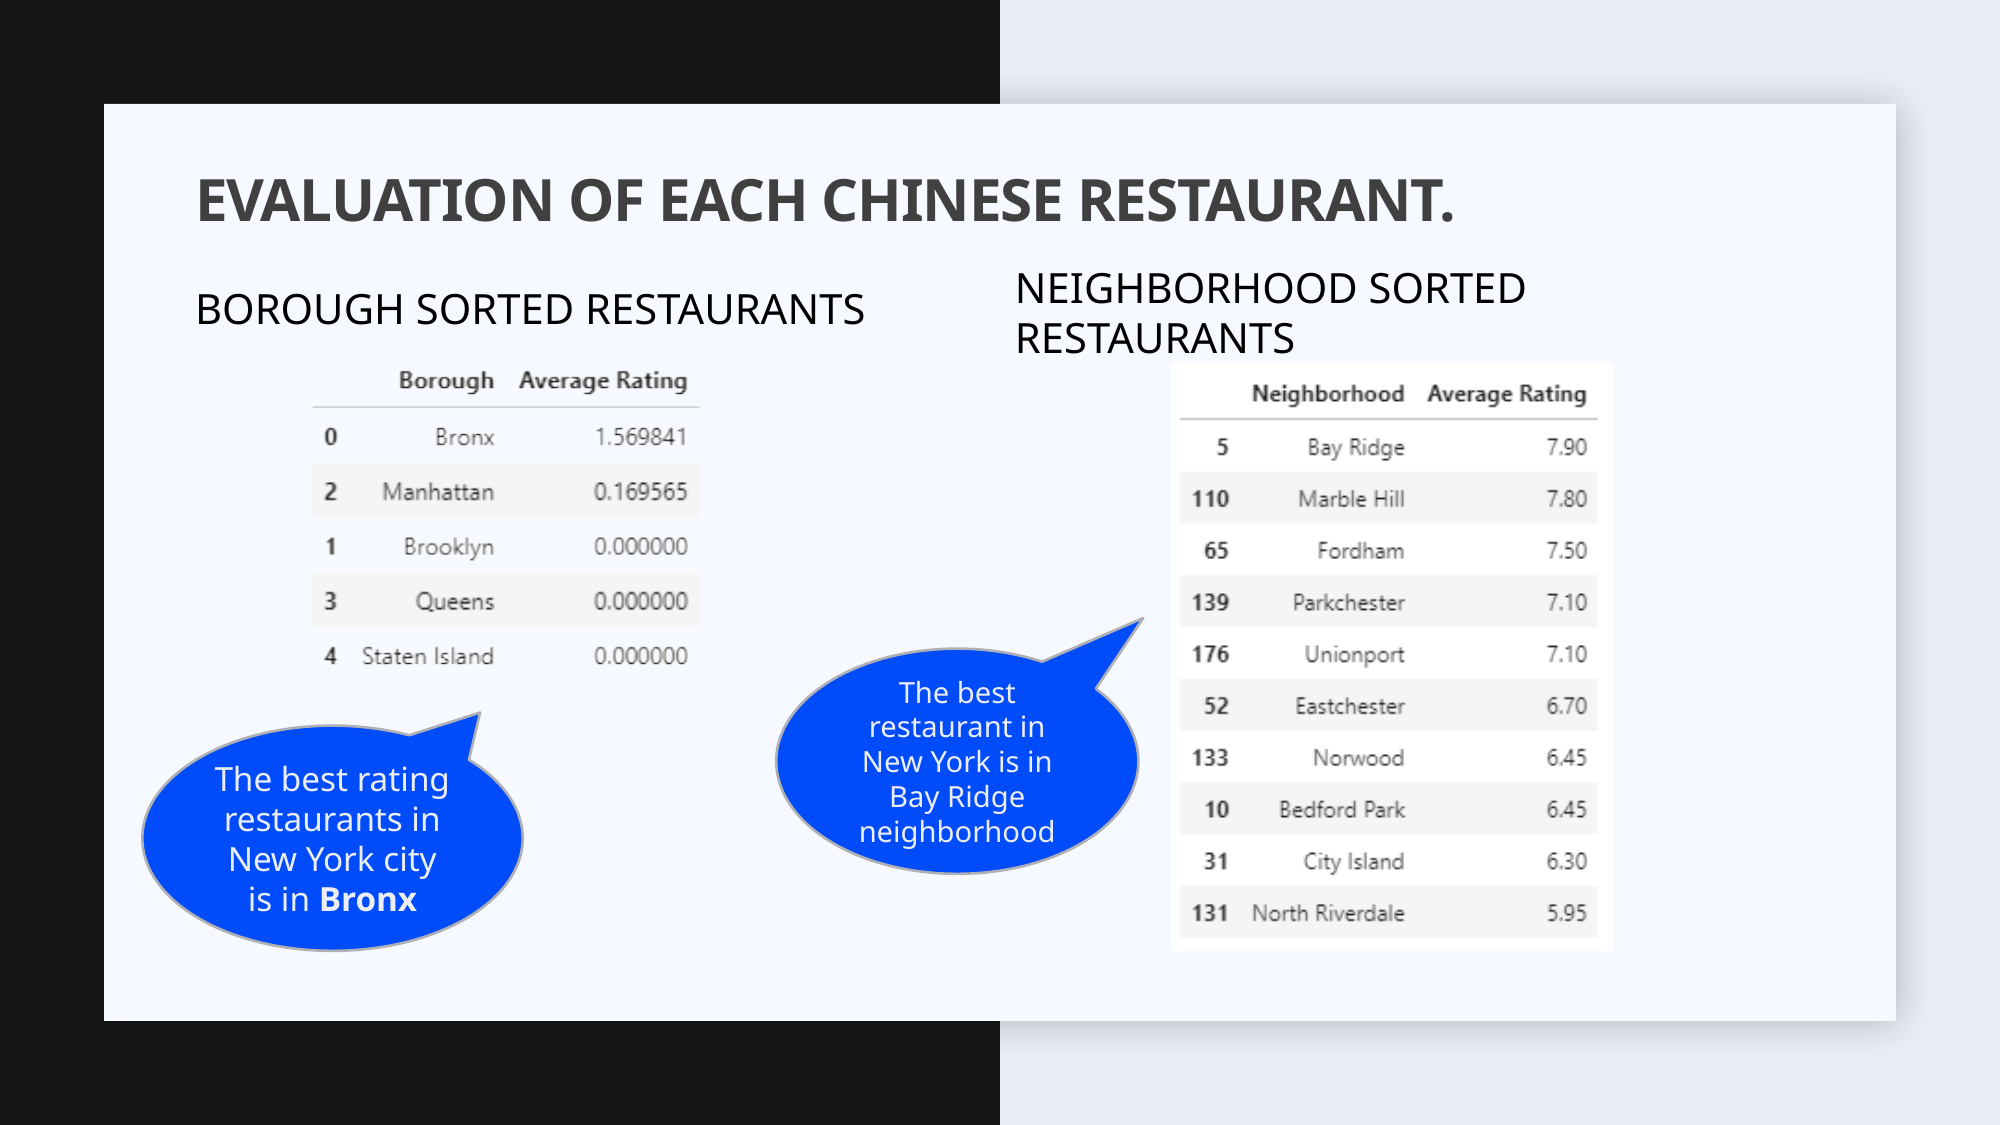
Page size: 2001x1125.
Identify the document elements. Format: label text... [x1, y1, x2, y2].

title evaluation of each Chinese restaurant. [180, 154, 1830, 251]
picture [305, 344, 716, 706]
text_box The best rating restaurants in New York city is in Bronx [141, 715, 525, 953]
text_box The best restaurant in New York is in Bay Ridge neighborhood [774, 616, 1145, 876]
list Borough sorted restaurants [180, 251, 942, 369]
list Neighborhood sorted restaurants [999, 251, 1830, 372]
picture [1170, 363, 1613, 952]
